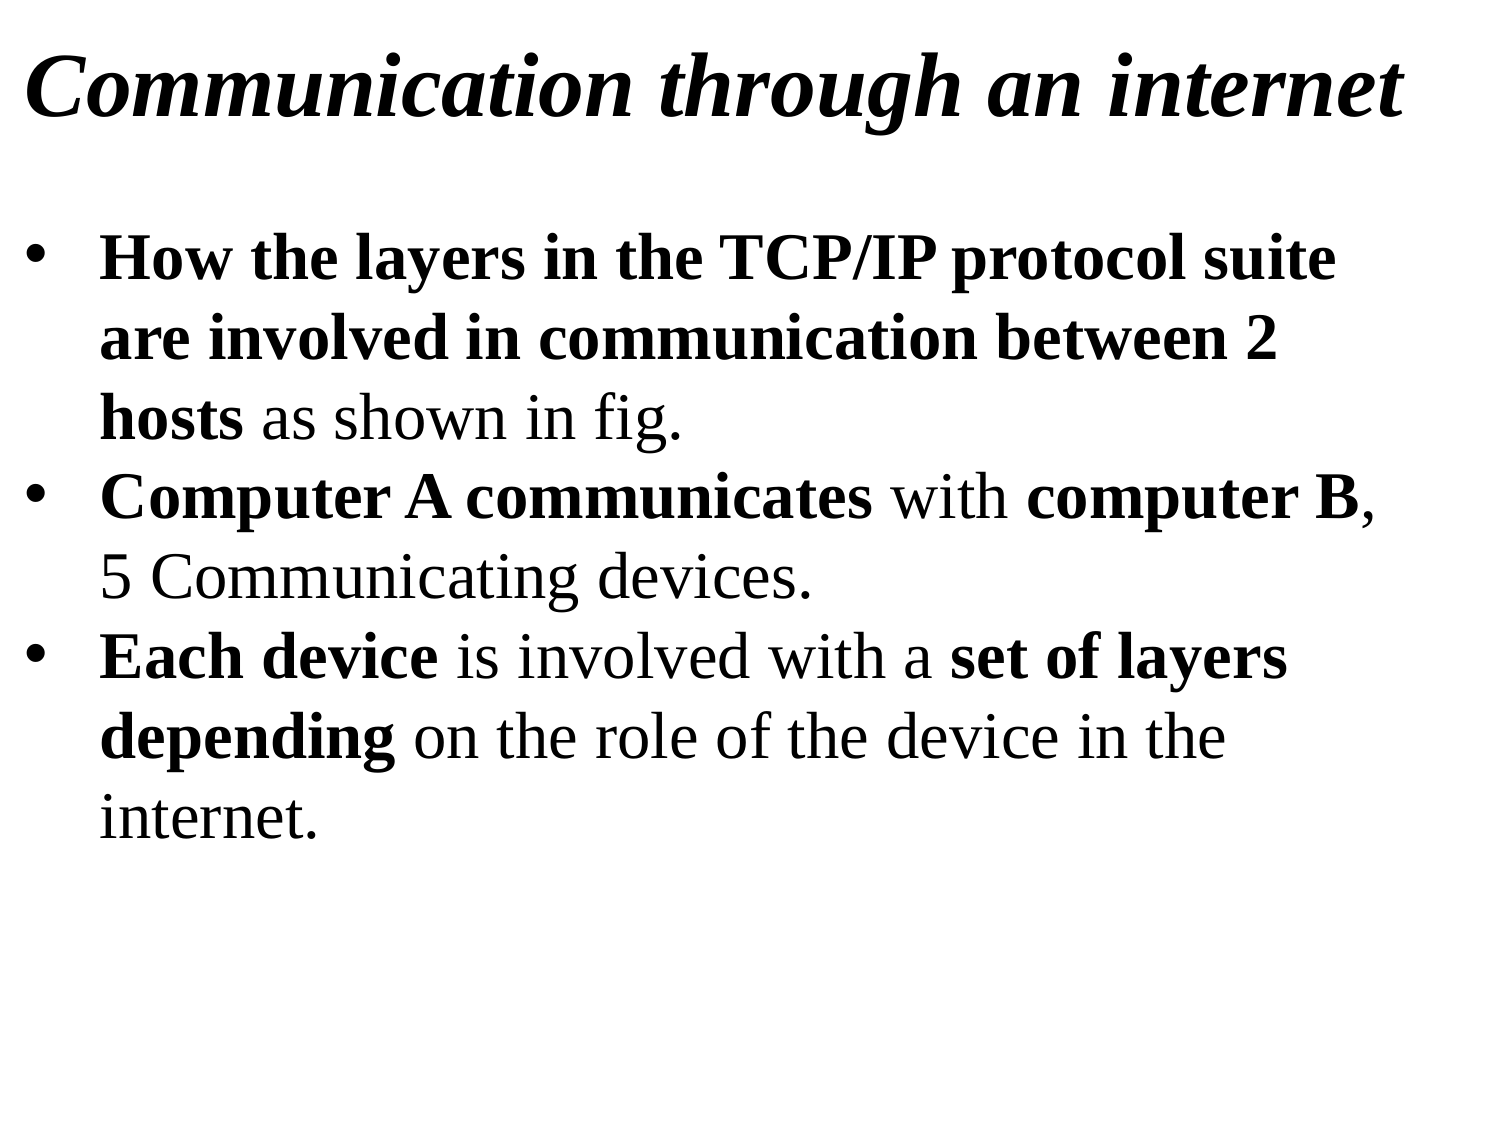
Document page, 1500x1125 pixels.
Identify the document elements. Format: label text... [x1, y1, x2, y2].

title Communication through an internet [24, 24, 1450, 188]
list How the layers in the TCP/IP protocol suite are involved in communication between 2 hosts as shown in fig. Computer A communicates with computer B, 5 Communicating devices. Each device is involved with a set of layers depending on the role of the device in the internet. [24, 212, 1413, 1021]
